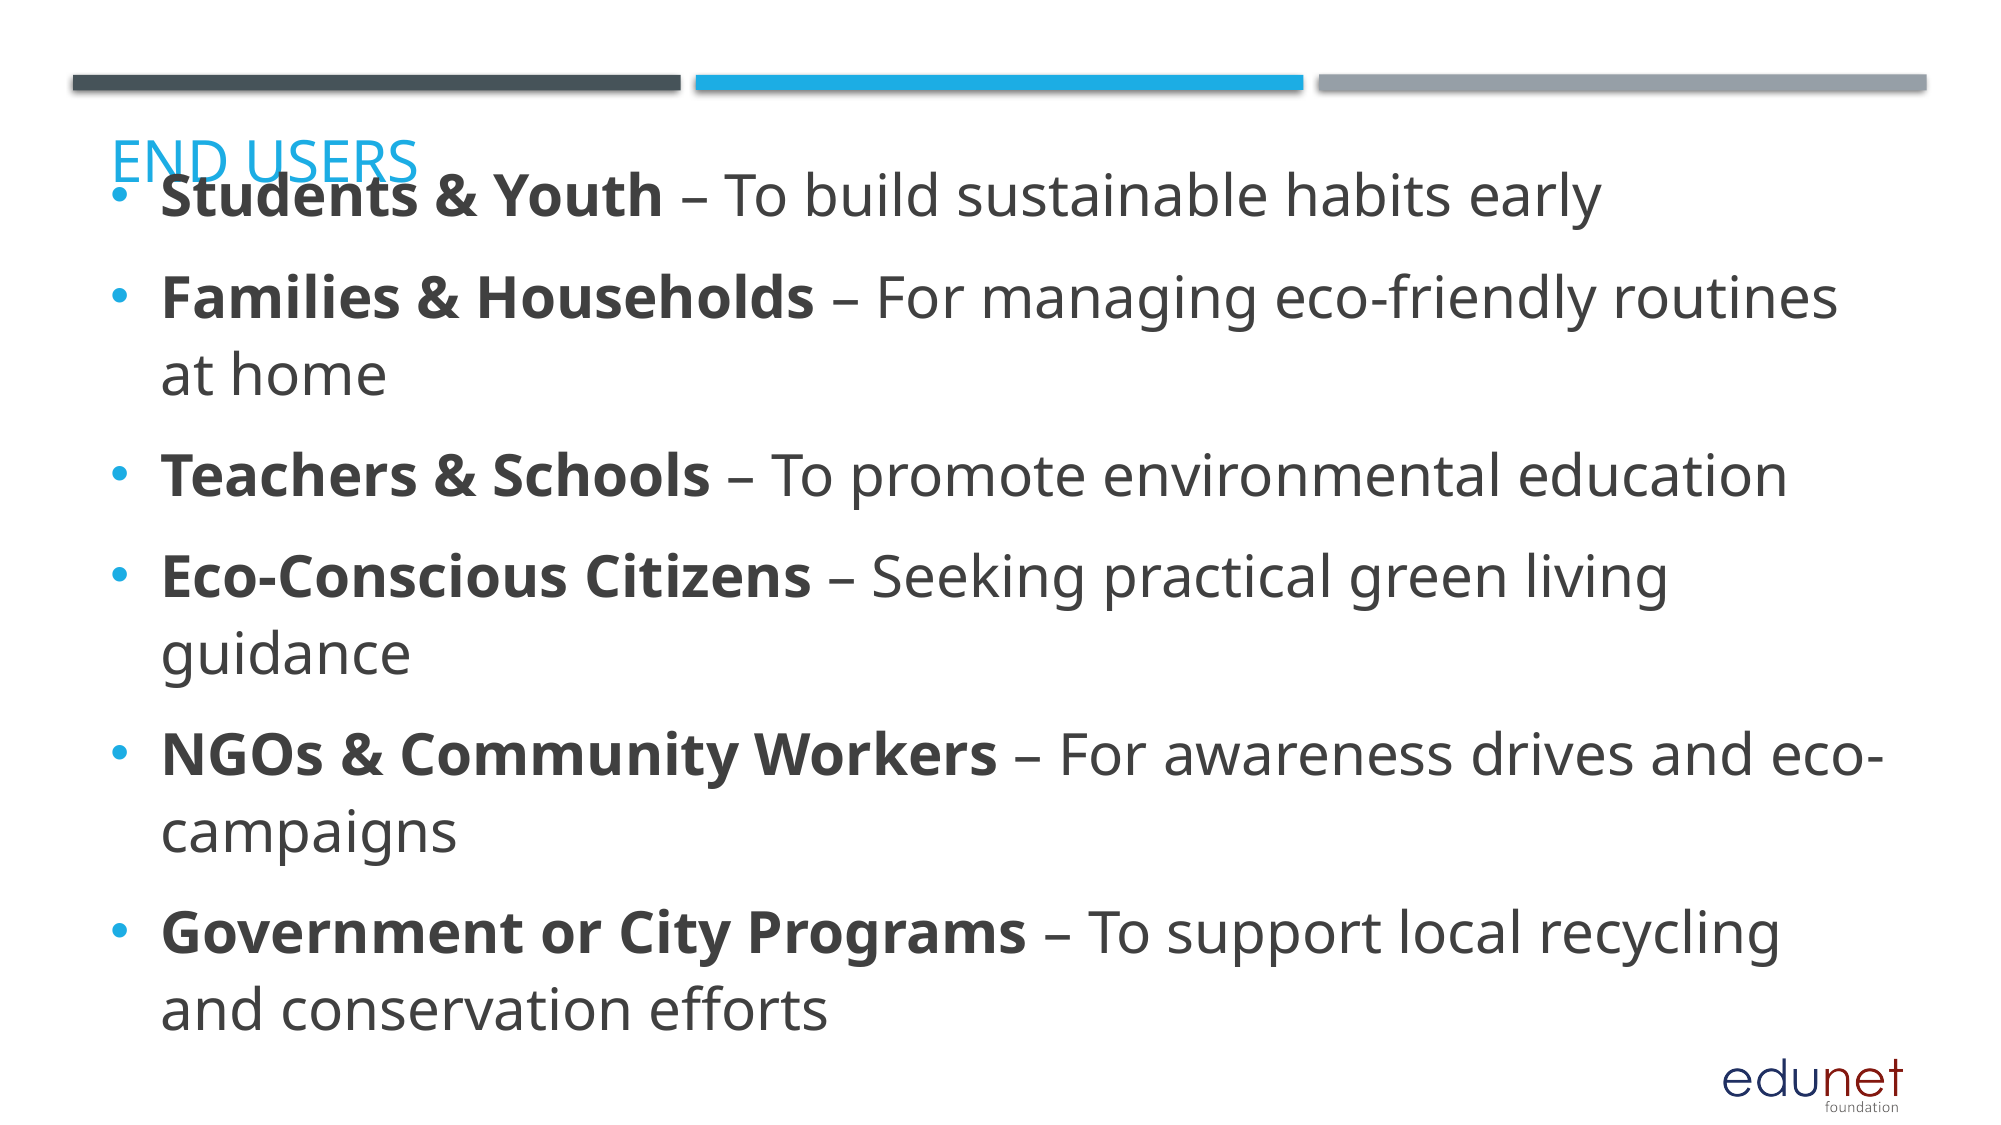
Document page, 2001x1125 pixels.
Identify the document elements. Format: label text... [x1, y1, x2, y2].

list Students & Youth – To build sustainable habits early Families & Households – For managing eco-friendly routines at home Teachers & Schools – To promote environmental education Eco-Conscious Citizens – Seeking practical green living guidance NGOs & Community Workers – For awareness drives and eco-campaigns Government or City Programs – To support local recycling and conservation efforts [95, 213, 1905, 981]
title End users [95, 115, 1905, 203]
picture [1719, 1056, 1905, 1116]
